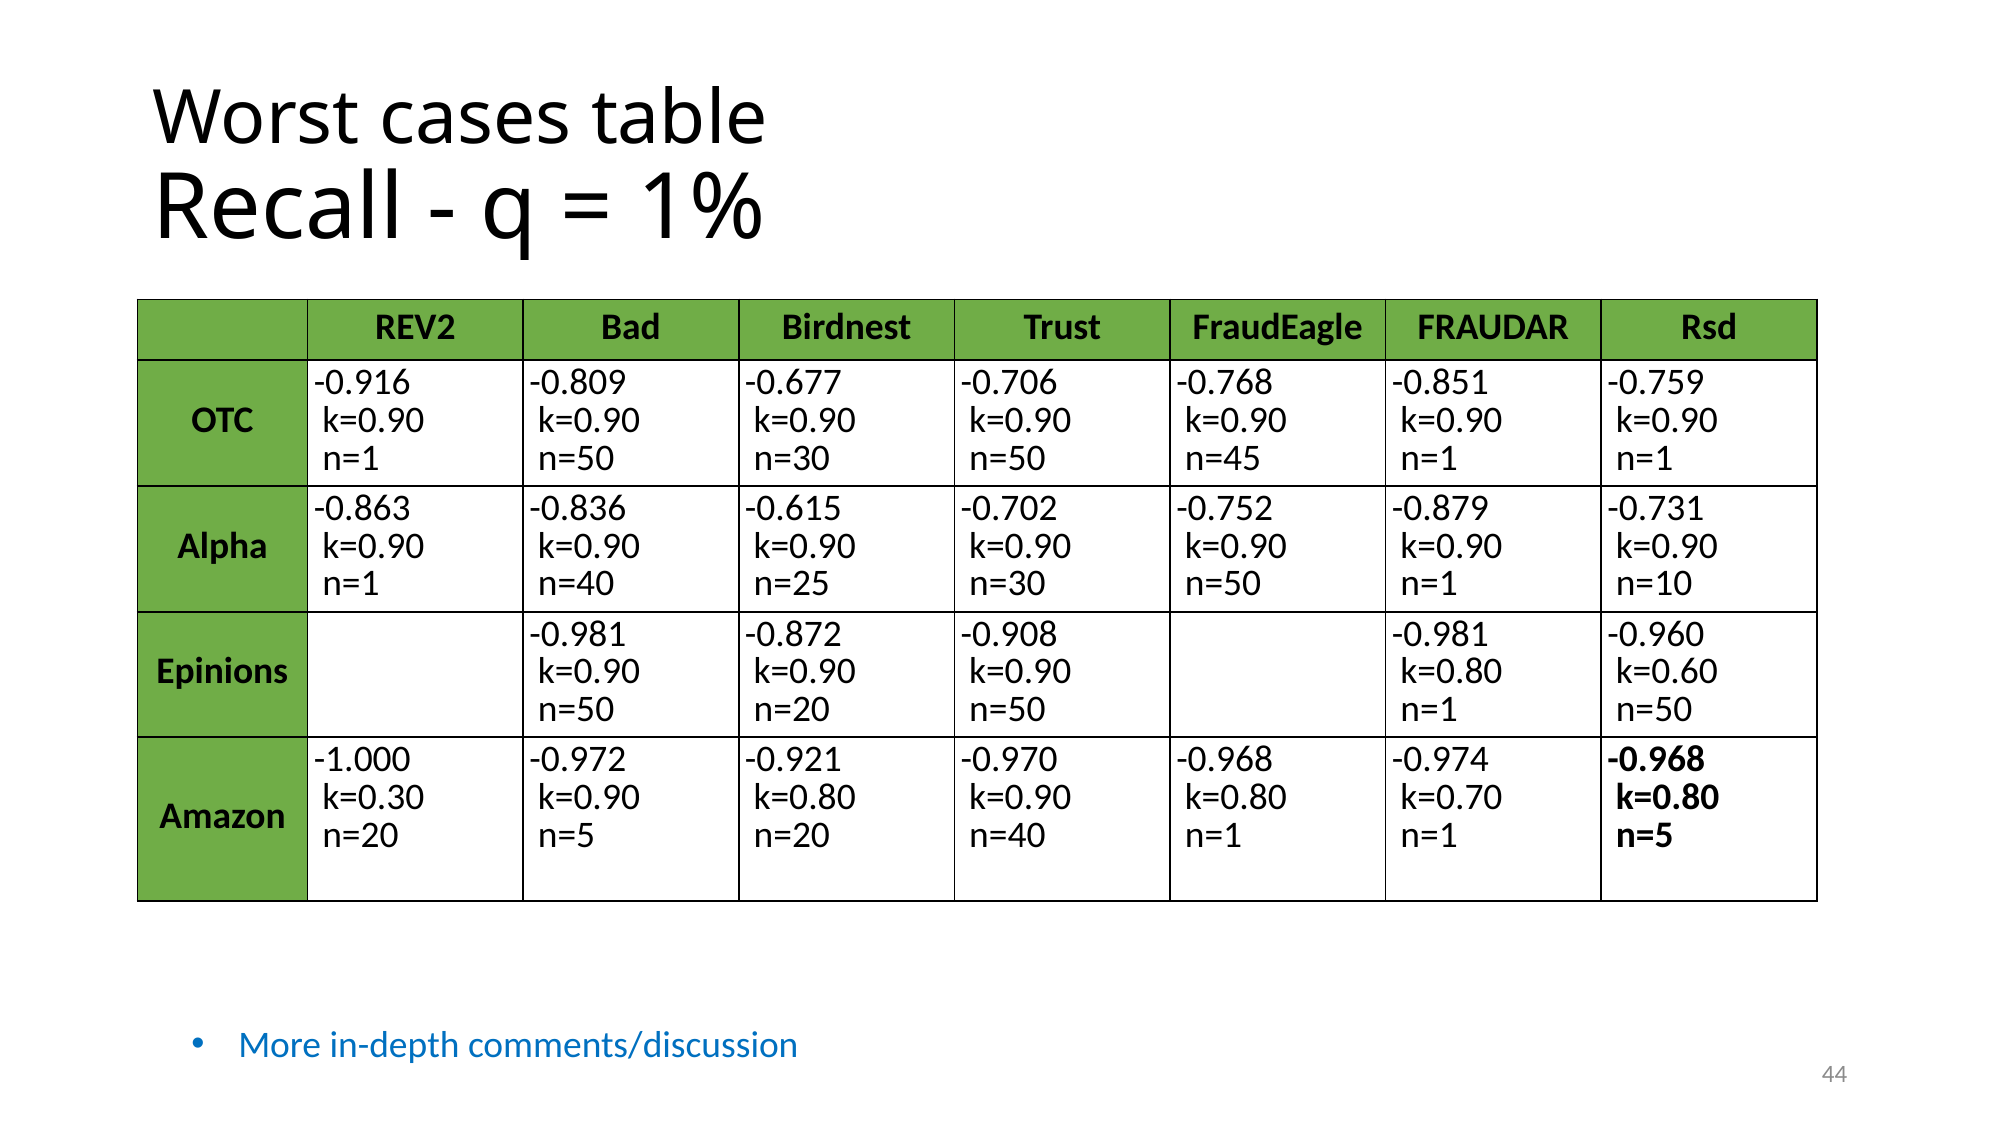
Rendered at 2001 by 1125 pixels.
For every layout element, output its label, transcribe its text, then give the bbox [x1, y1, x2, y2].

table_cell -0.677 k=0.90 n=30 [740, 361, 954, 485]
table_cell -0.706 k=0.90 n=50 [955, 361, 1169, 485]
table_header Rsd [1602, 300, 1816, 359]
table_cell -0.615 k=0.90 n=25 [740, 487, 954, 611]
table_cell OTC [138, 361, 307, 485]
table_cell -0.981 k=0.80 n=1 [1386, 613, 1600, 736]
slide_number 44 [1412, 1042, 1863, 1103]
table_header Bad [524, 300, 738, 359]
table_cell -0.974 k=0.70 n=1 [1386, 738, 1600, 900]
table_cell -0.879 k=0.90 n=1 [1386, 487, 1600, 611]
table_cell -0.731 k=0.90 n=10 [1602, 487, 1816, 611]
table_cell -1.000 k=0.30 n=20 [308, 738, 522, 900]
table_cell -0.863 k=0.90 n=1 [308, 487, 522, 611]
title Worst cases table Recall - q = 1% [137, 59, 1863, 278]
table_cell -0.809 k=0.90 n=50 [524, 361, 738, 485]
table_header FraudEagle [1171, 300, 1385, 359]
table_cell -0.968 k=0.80 n=1 [1171, 738, 1385, 900]
table_cell Epinions [138, 613, 307, 736]
table_cell [1171, 613, 1385, 736]
table_cell -0.968 k=0.80 n=5 [1602, 738, 1816, 900]
table_cell Alpha [138, 487, 307, 611]
table_cell -0.702 k=0.90 n=30 [955, 487, 1169, 611]
table_cell -0.908 k=0.90 n=50 [955, 613, 1169, 736]
table_cell -0.872 k=0.90 n=20 [740, 613, 954, 736]
table_cell Amazon [138, 738, 307, 900]
table_cell -0.981 k=0.90 n=50 [524, 613, 738, 736]
table_cell -0.972 k=0.90 n=5 [524, 738, 738, 900]
table_header [138, 300, 307, 359]
table_header REV2 [308, 300, 522, 359]
table_cell -0.851 k=0.90 n=1 [1386, 361, 1600, 485]
table_cell -0.960 k=0.60 n=50 [1602, 613, 1816, 736]
table_header FRAUDAR [1386, 300, 1600, 359]
table_cell [308, 613, 522, 736]
table_header Trust [955, 300, 1169, 359]
table_cell -0.970 k=0.90 n=40 [955, 738, 1169, 900]
table_cell -0.916 k=0.90 n=1 [308, 361, 522, 485]
table_cell -0.768 k=0.90 n=45 [1171, 361, 1385, 485]
text_box More in-depth comments/discussion [176, 1012, 815, 1073]
table_cell -0.759 k=0.90 n=1 [1602, 361, 1816, 485]
table_cell -0.752 k=0.90 n=50 [1171, 487, 1385, 611]
table_cell -0.921 k=0.80 n=20 [740, 738, 954, 900]
table_header Birdnest [740, 300, 954, 359]
table_cell -0.836 k=0.90 n=40 [524, 487, 738, 611]
